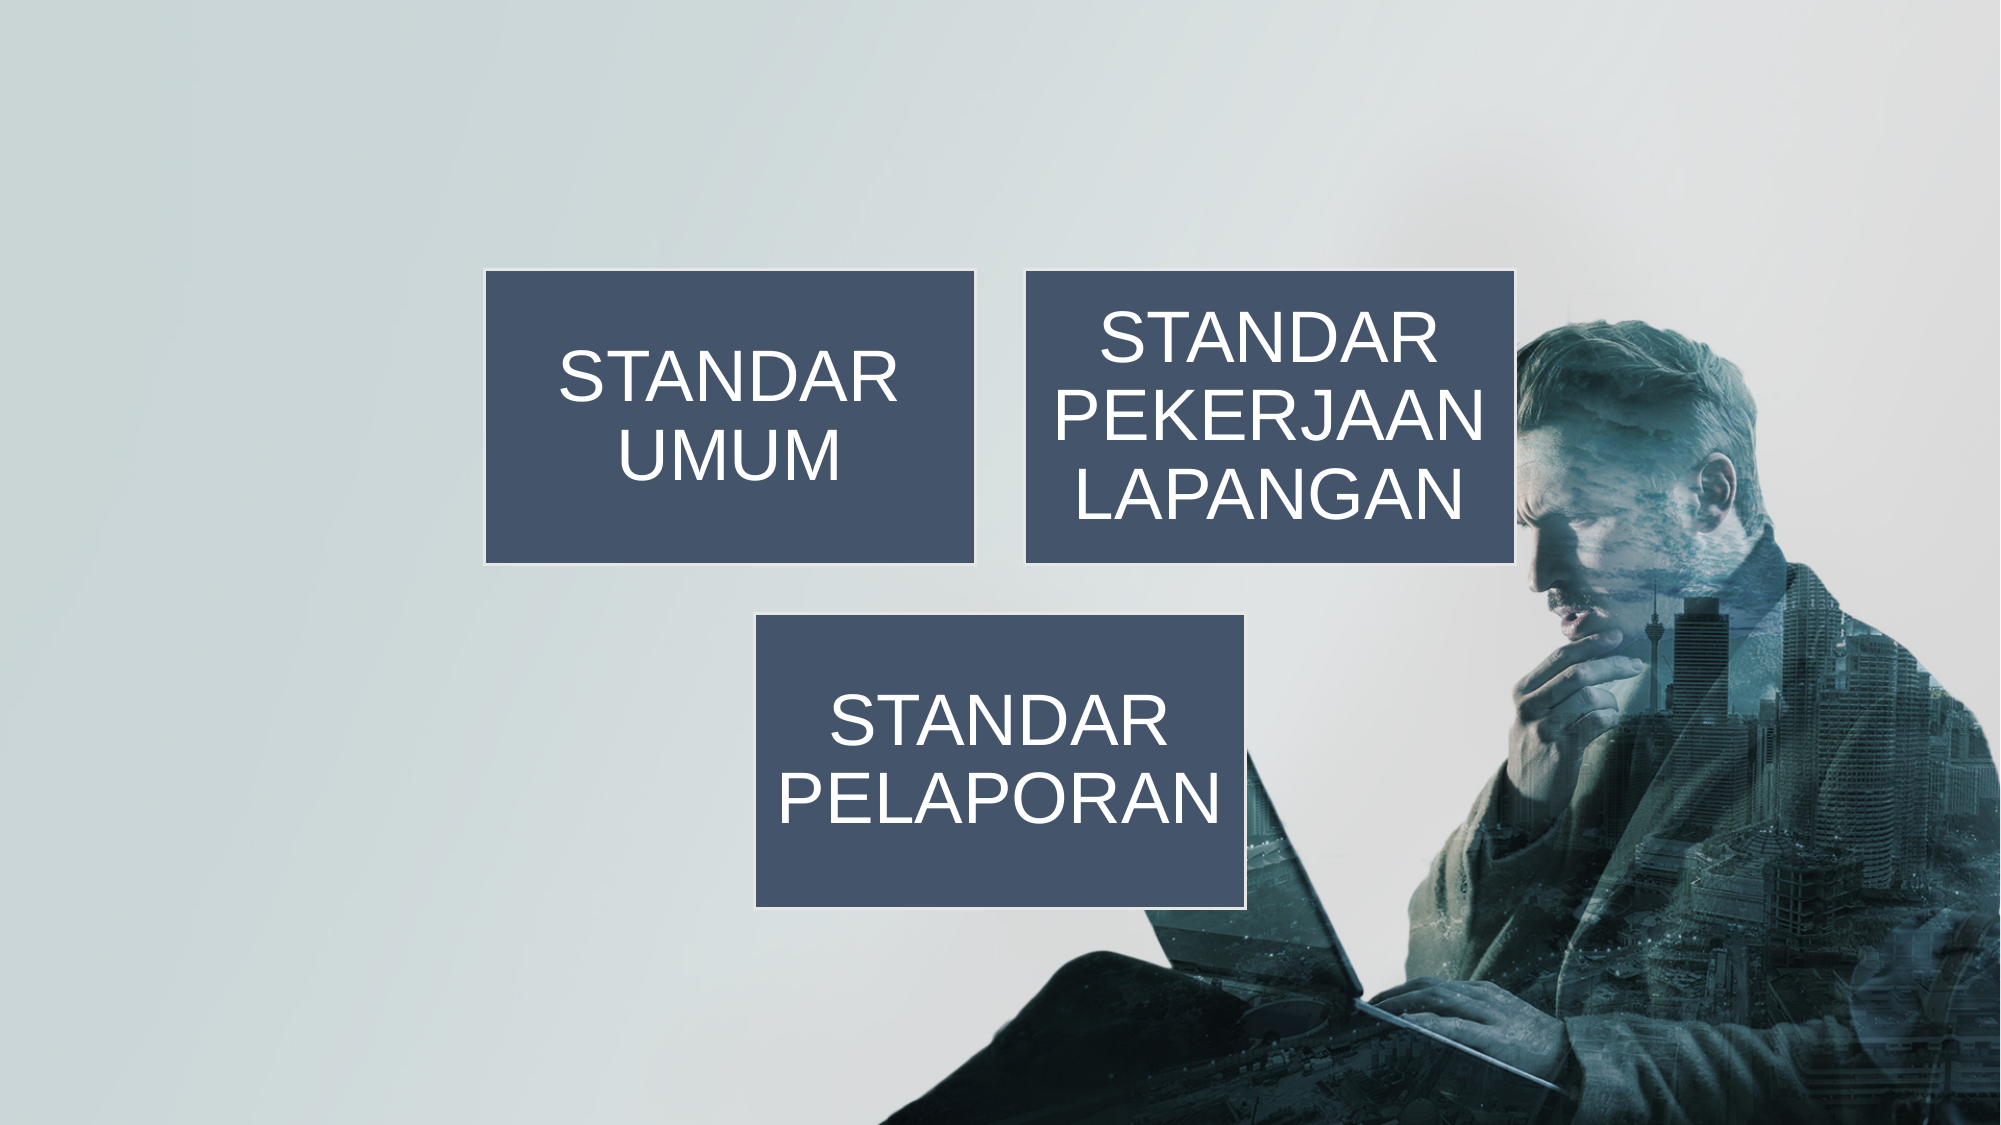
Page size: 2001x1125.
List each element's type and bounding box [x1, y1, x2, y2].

text_box [484, 168, 1516, 1010]
picture [0, 0, 2001, 1125]
